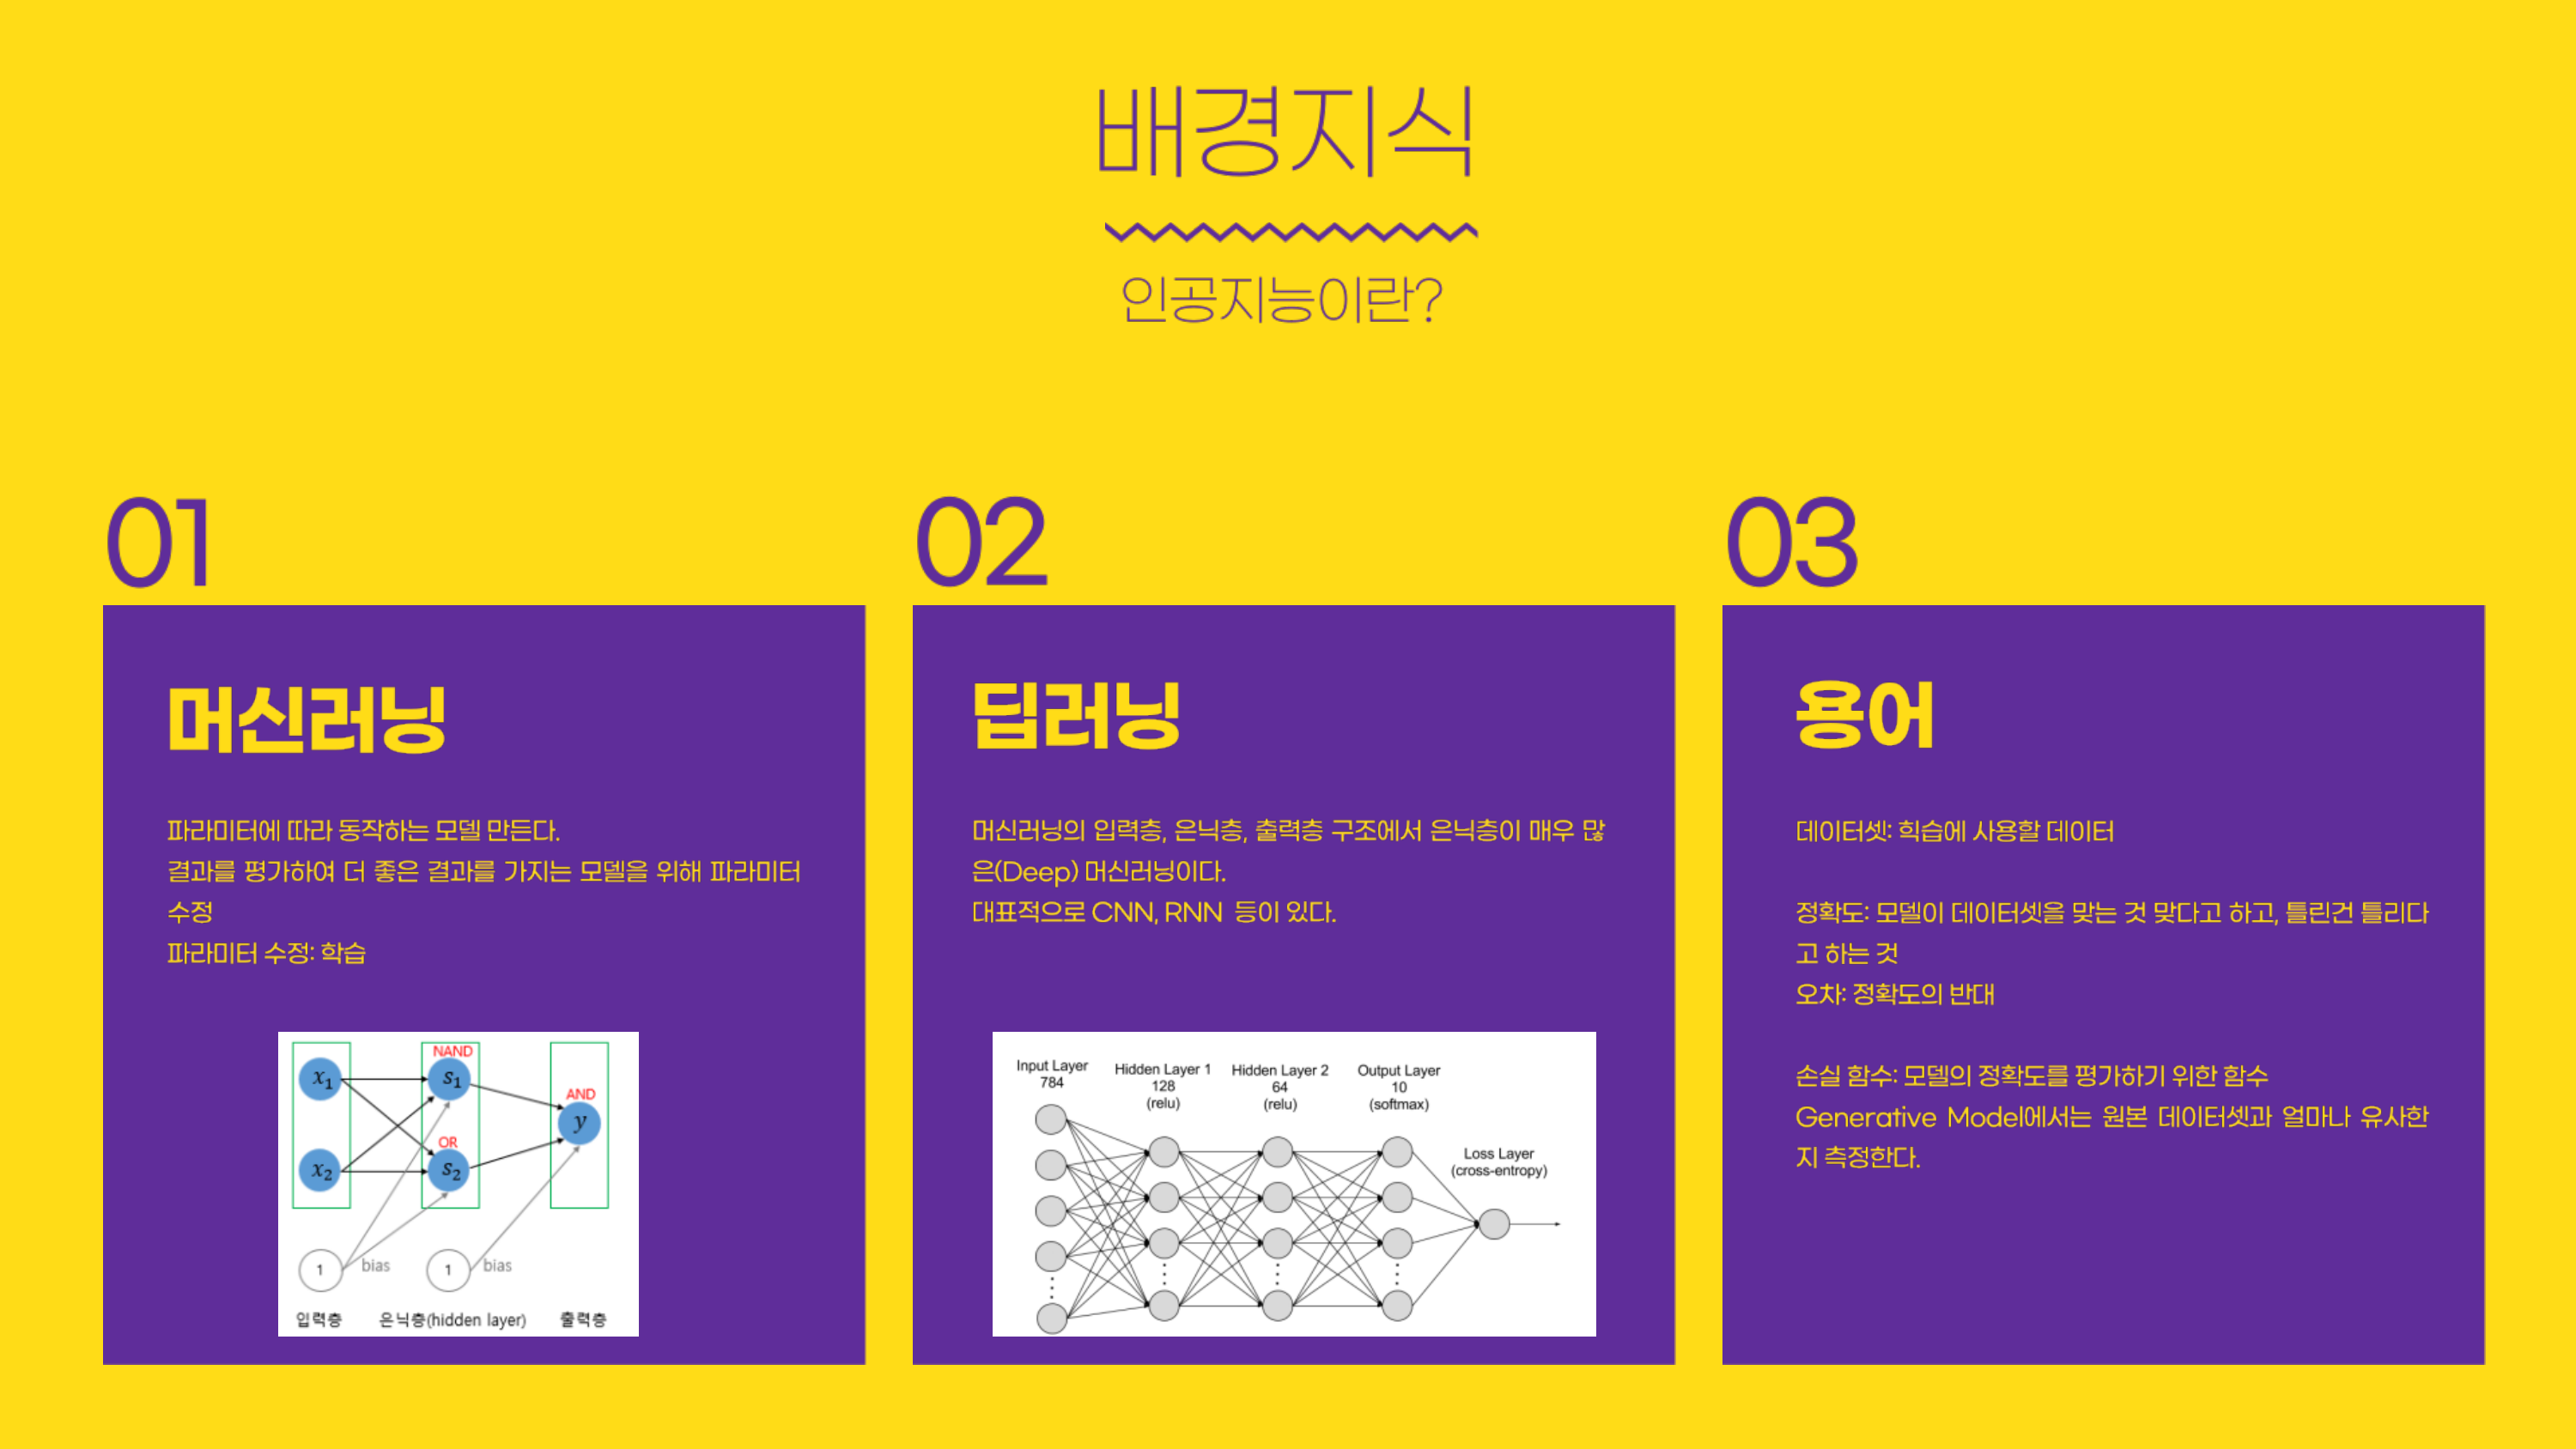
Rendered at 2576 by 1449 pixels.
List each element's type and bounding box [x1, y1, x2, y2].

picture [1792, 813, 2445, 1181]
text_box [102, 605, 866, 1365]
picture [1778, 658, 1967, 785]
text_box [1105, 222, 1479, 244]
text_box [278, 1032, 640, 1337]
text_box [992, 1032, 1596, 1337]
picture [162, 813, 815, 978]
picture [82, 460, 254, 637]
text_box [1722, 605, 2486, 1365]
picture [892, 460, 1095, 637]
text_box [913, 605, 1676, 1365]
picture [1064, 52, 1508, 227]
picture [1102, 261, 1464, 349]
picture [1702, 460, 1905, 638]
picture [966, 813, 1619, 938]
picture [953, 659, 1212, 786]
picture [148, 653, 477, 791]
